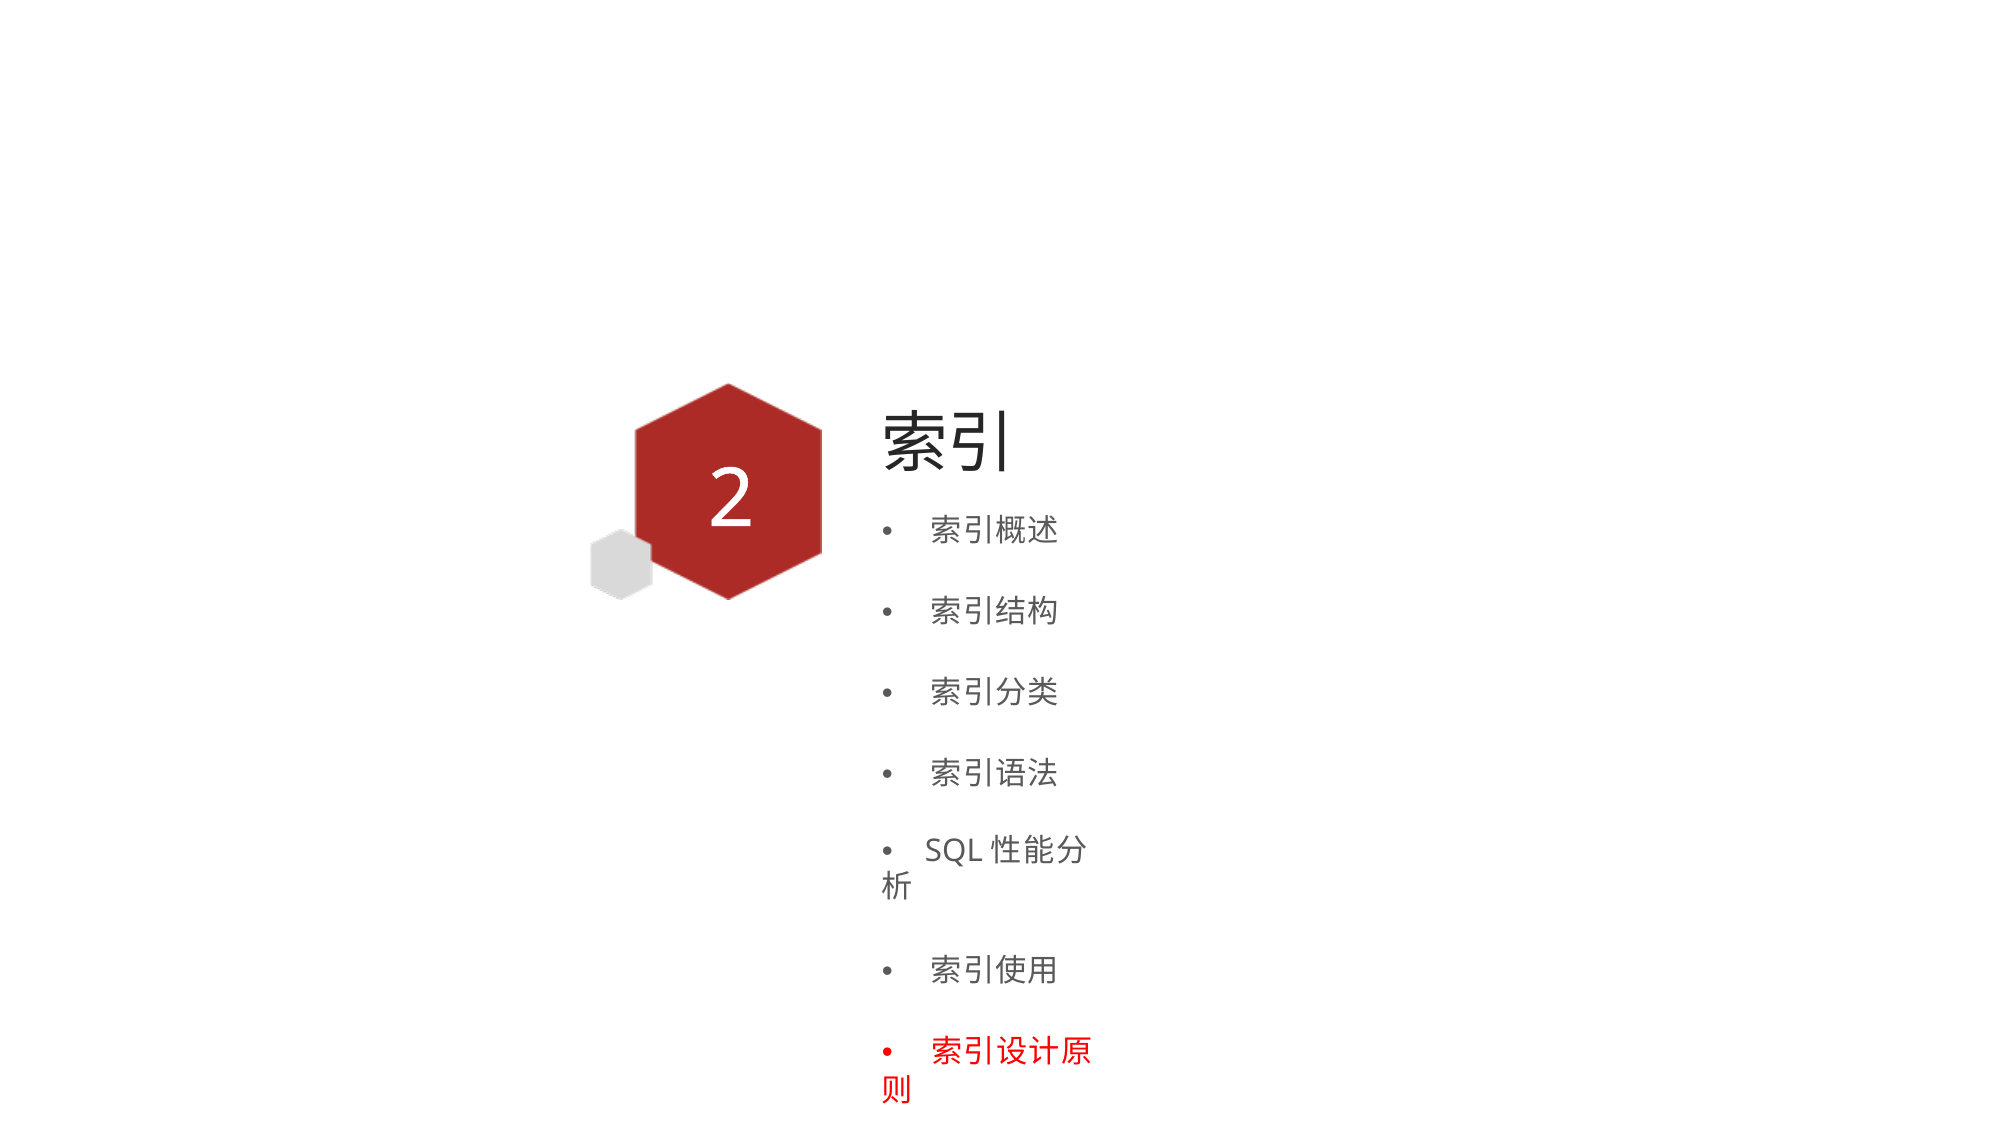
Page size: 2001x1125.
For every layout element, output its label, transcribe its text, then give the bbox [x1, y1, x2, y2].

text_box 索引 • 索引概述 • 索引结构 • 索引分类 • 索引语法 • SQL性能分析 • 索引使用 • 索引设计原则 [878, 400, 1120, 1035]
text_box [589, 383, 822, 600]
